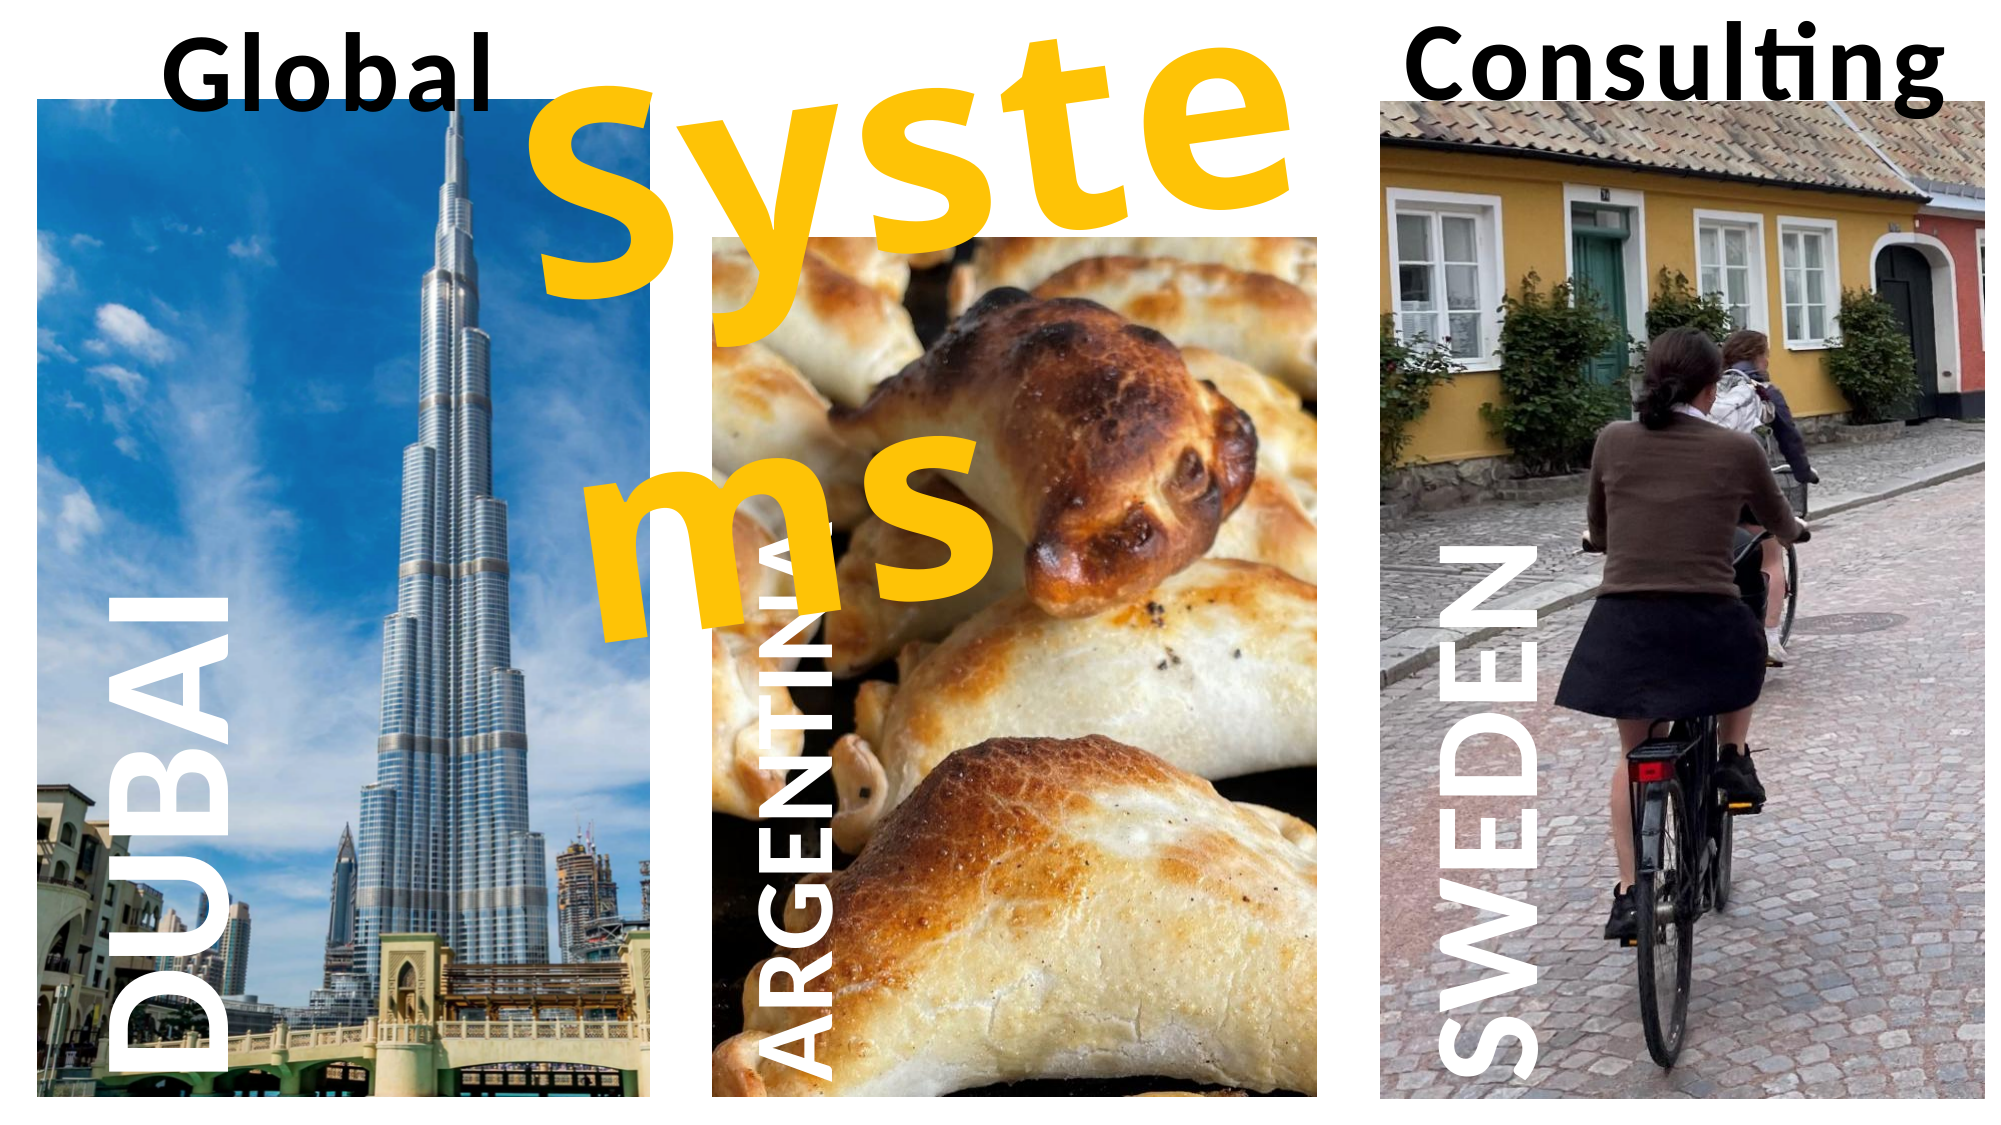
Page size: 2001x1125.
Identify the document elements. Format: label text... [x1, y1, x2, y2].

text_box Consulting [1488, 0, 2000, 130]
picture [712, 237, 1318, 1098]
text_box Global [146, 0, 578, 98]
picture [37, 99, 650, 1097]
text_box Systems [479, 0, 1502, 702]
picture [1379, 101, 1985, 1099]
